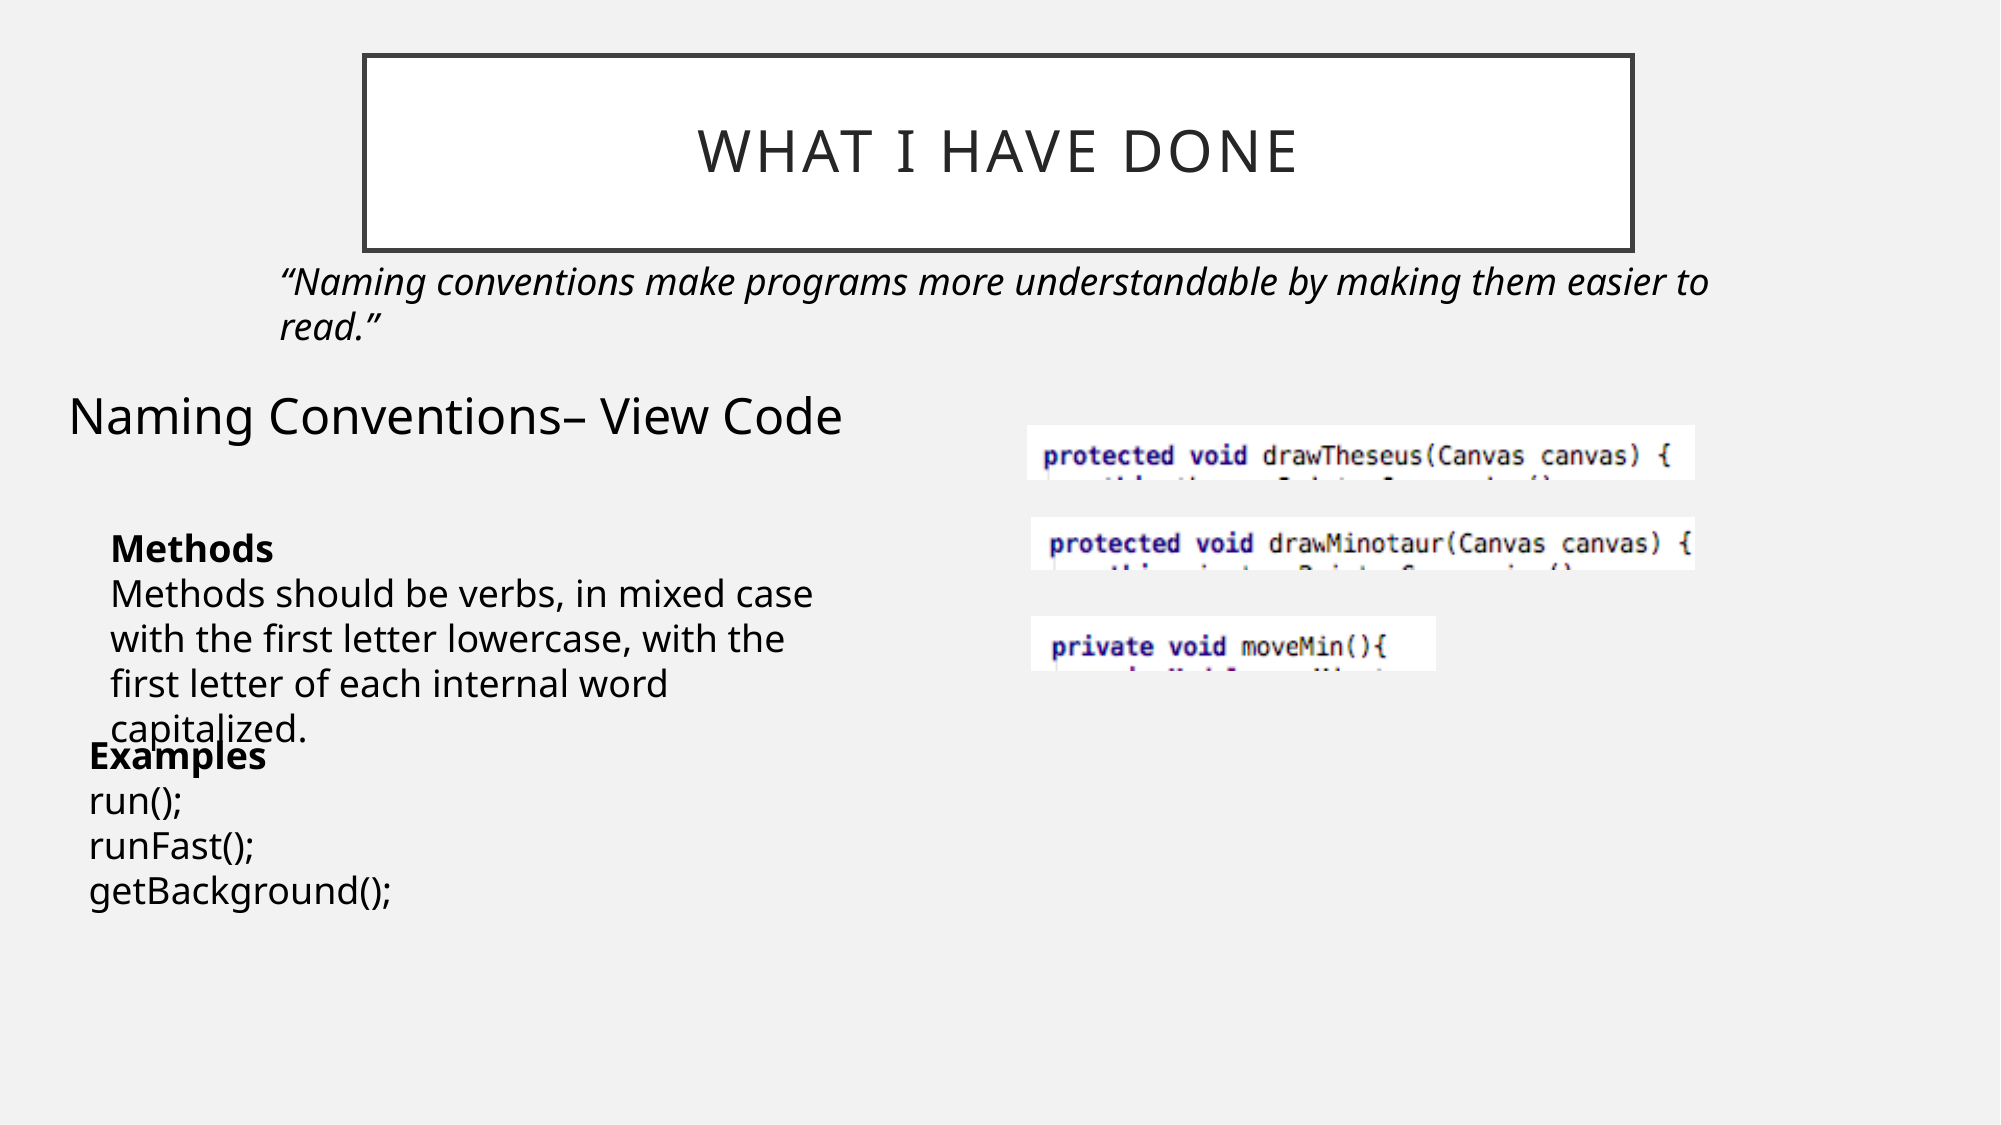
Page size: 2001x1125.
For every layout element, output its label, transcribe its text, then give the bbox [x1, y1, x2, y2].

picture [1027, 425, 1695, 480]
text_box Methods Methods should be verbs, in mixed case with the first letter lowercase, with the first letter of each internal word capitalized. [95, 517, 842, 758]
picture [1031, 517, 1695, 570]
text_box Naming Conventions– View Code [53, 376, 859, 452]
picture [1031, 616, 1436, 671]
text_box “Naming conventions make programs more understandable by making them easier to read.” [264, 250, 1732, 356]
title What I have done [362, 53, 1635, 250]
text_box Examples run(); runFast(); getBackground(); [73, 724, 408, 920]
